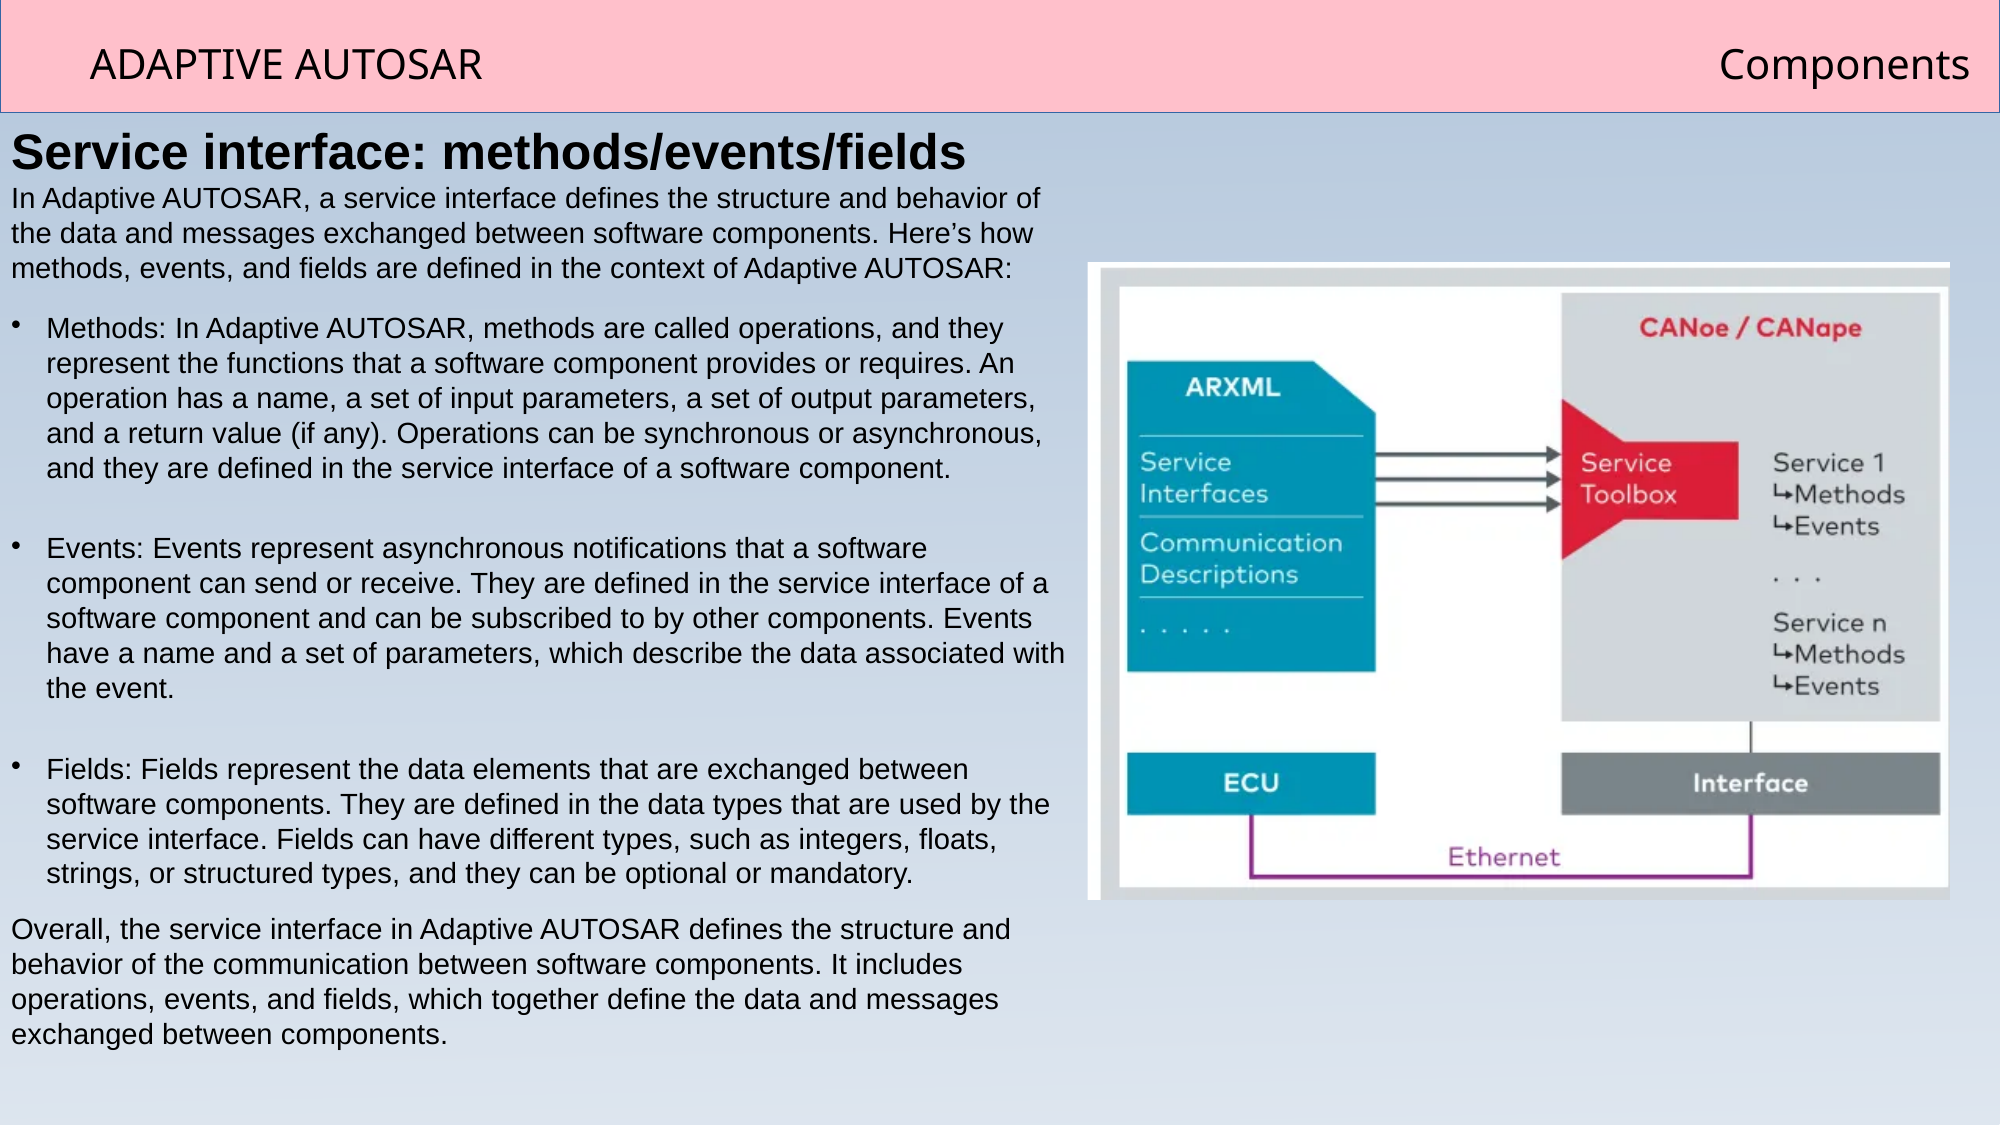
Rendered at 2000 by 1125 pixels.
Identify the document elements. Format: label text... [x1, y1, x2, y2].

picture [1087, 262, 1951, 901]
text_box ADAPTIVE AUTOSAR Components [74, 30, 2000, 102]
text_box Service interface: methods/events/fields In Adaptive AUTOSAR, a service interface defines the structure and behavior of the data and messages exchanged between software components. Here’s how methods, events, and fields are defined in the context of Adaptive AUTOSAR: Methods: In Adaptive AUTOSAR, methods are called operations, and they represent the functions that a software component provides or requires. An operation has a name, a set of input parameters, a set of output parameters, and a return value (if any). Operations can be synchronous or asynchronous, and they are defined in the service interface of a software component. Events: Events represent asynchronous notifications that a software component can send or receive. They are defined in the service interface of a software component and can be subscribed to by other components. Events have a name and a set of parameters, which describe the data associated with the event. Fields: Fields represent the data elements that are exchanged between software components. They are defined in the data types that are used by the service interface. Fields can have different types, such as integers, floats, strings, or structured types, and they can be optional or mandatory. Overall, the service interface in Adaptive AUTOSAR defines the structure and behavior of the communication between software components. It includes operations, events, and fields, which together define the data and messages exchanged between components. [0, 112, 1088, 1125]
text_box [0, 0, 2000, 113]
